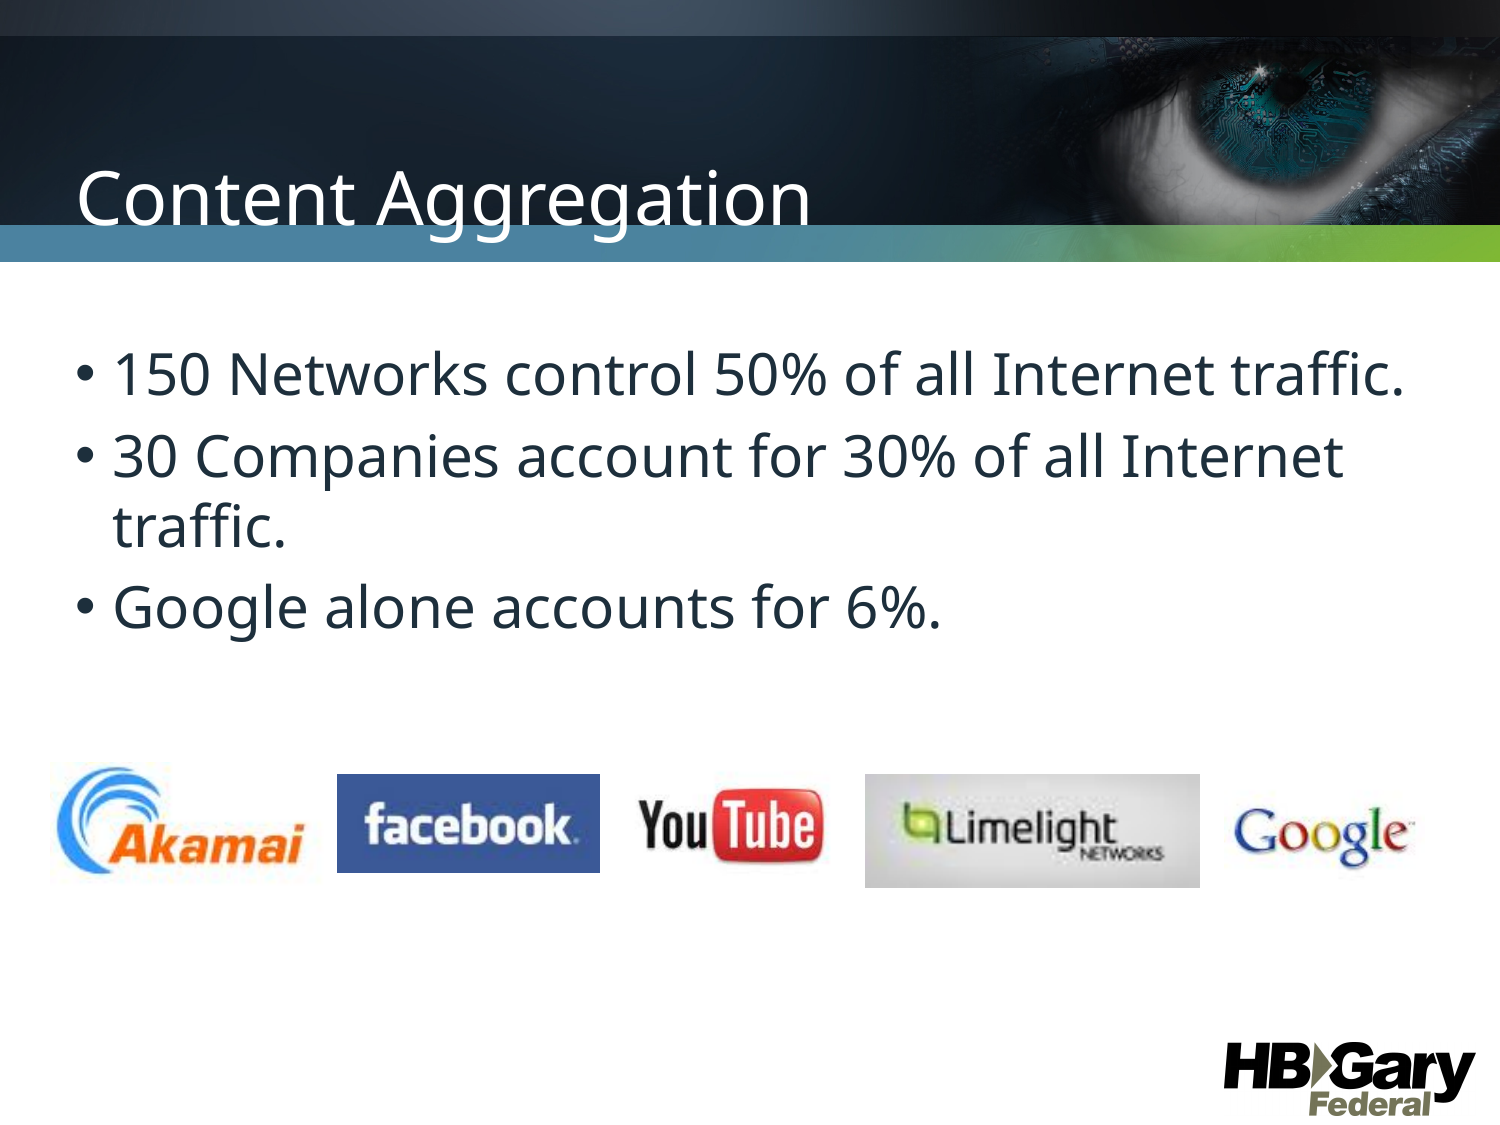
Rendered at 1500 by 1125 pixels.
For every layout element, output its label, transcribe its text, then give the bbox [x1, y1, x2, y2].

list 150 Networks control 50% of all Internet traffic. 30 Companies account for 30% of all Internet traffic. Google alone accounts for 6%. [74, 337, 1426, 1013]
picture [0, 0, 1500, 1125]
title Content Aggregation [74, 52, 1051, 241]
